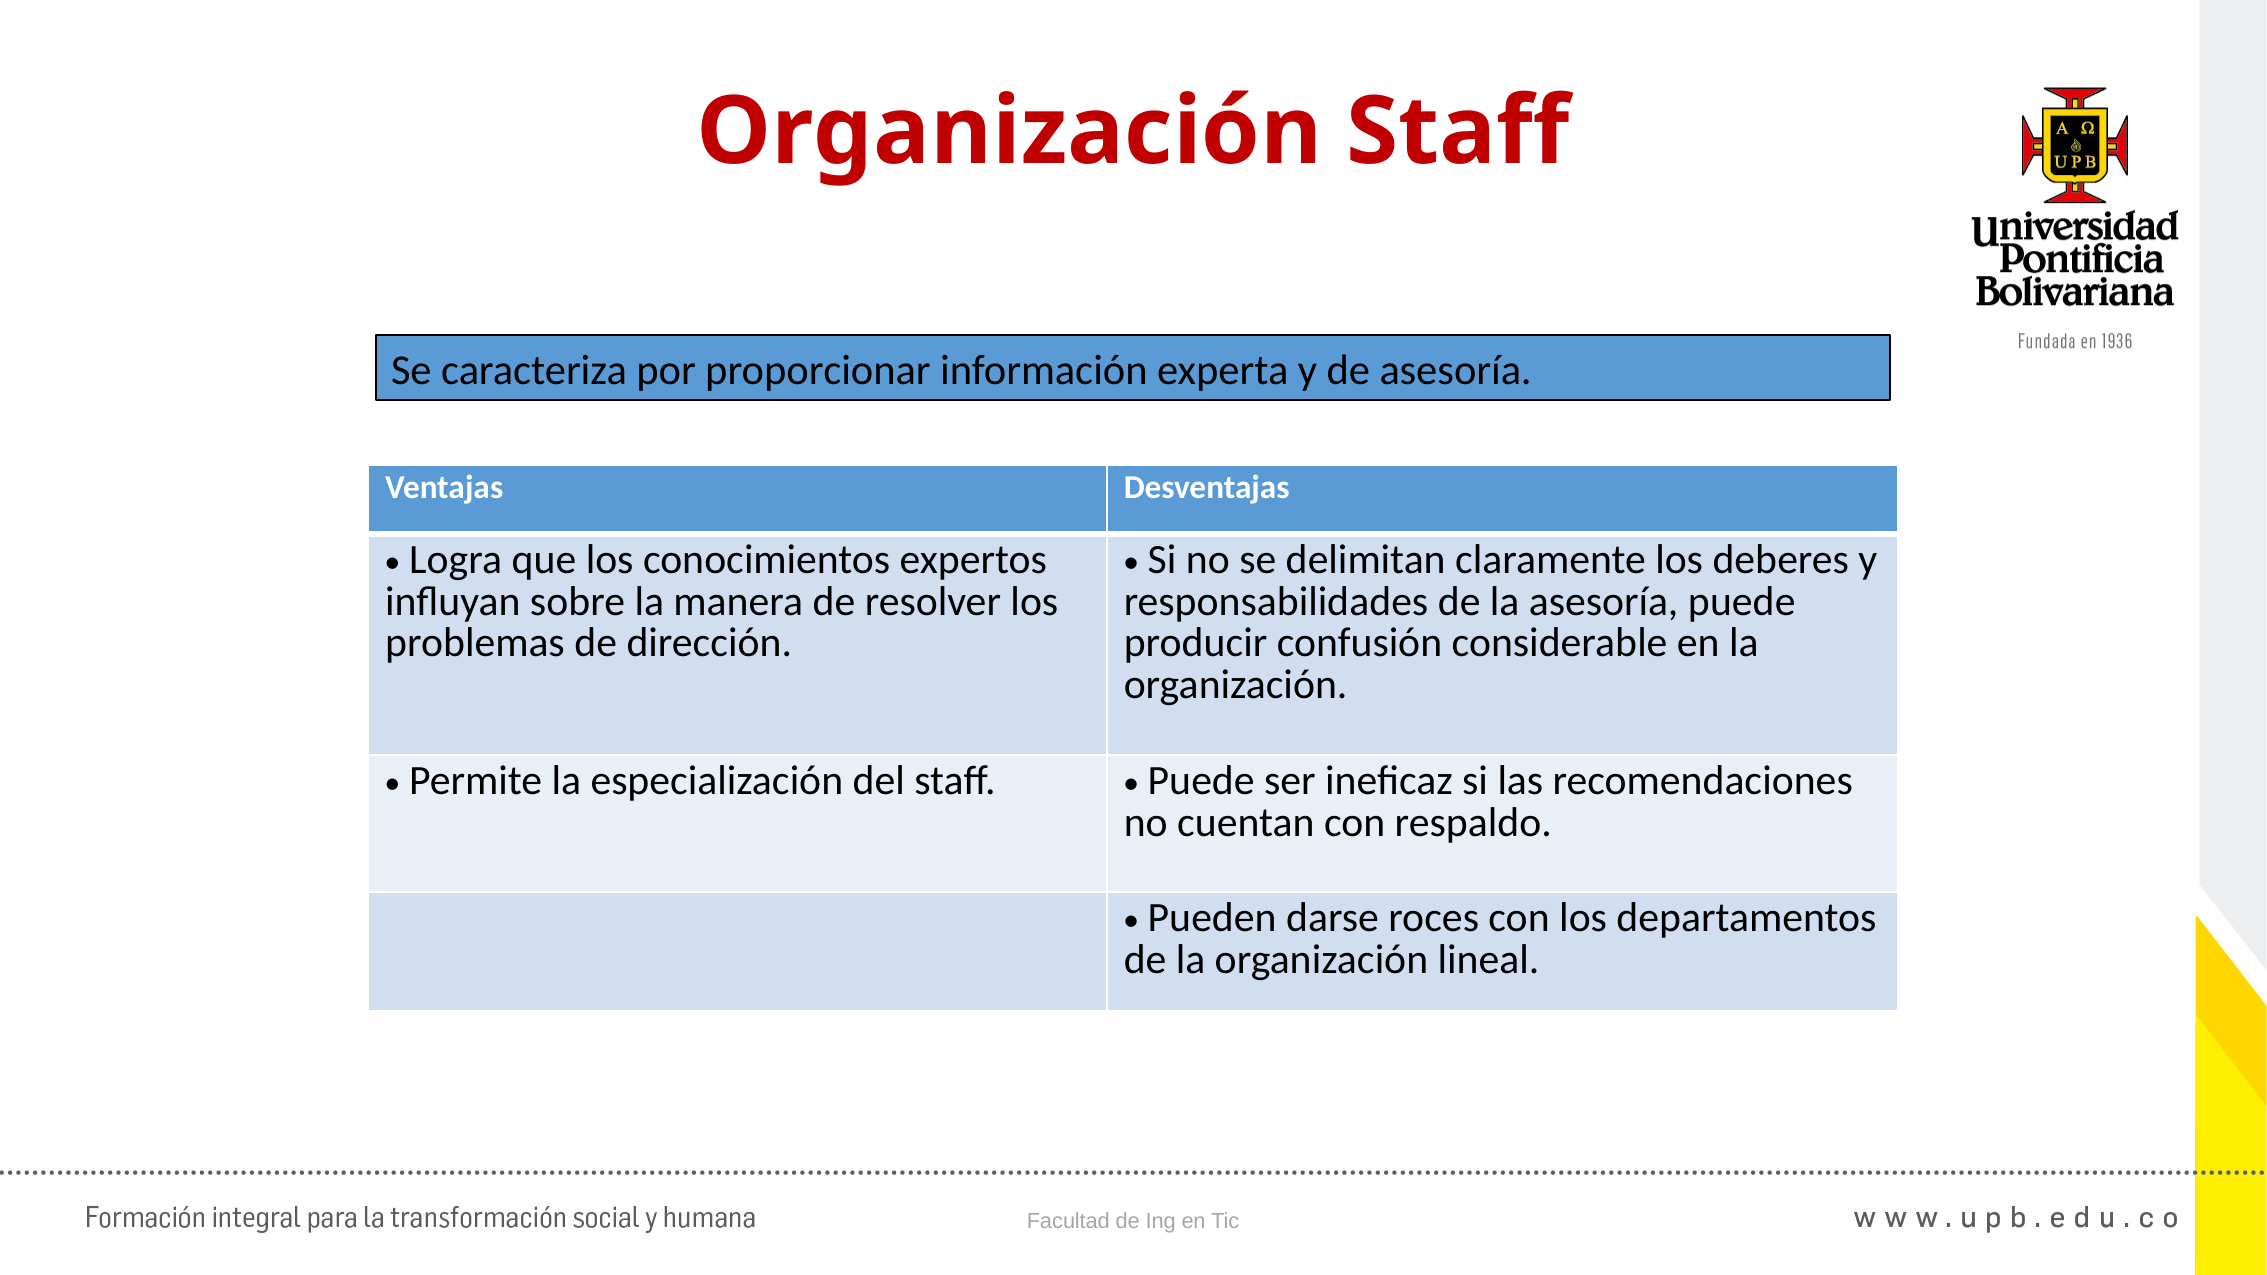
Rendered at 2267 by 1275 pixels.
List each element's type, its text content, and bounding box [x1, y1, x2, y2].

text_box Se caracteriza por proporcionar información experta y de asesoría. [376, 334, 1891, 401]
table_header Desventajas [1108, 466, 1897, 531]
table_cell Pueden darse roces con los departamentos de la organización lineal. [1108, 893, 1897, 1010]
picture [0, 0, 2267, 1275]
table_header Ventajas [369, 466, 1106, 531]
title Organización Staff [368, 0, 1899, 266]
table_cell Logra que los conocimientos expertos influyan sobre la manera de resolver los problemas de dirección. [369, 537, 1106, 754]
table_cell Si no se delimitan claramente los deberes y responsabilidades de la asesoría, puede producir confusión considerable en la organización. [1108, 537, 1897, 754]
table_cell Permite la especialización del staff. [369, 756, 1106, 891]
table_cell Puede ser ineficaz si las recomendaciones no cuentan con respaldo. [1108, 756, 1897, 891]
table_cell [369, 893, 1106, 1010]
